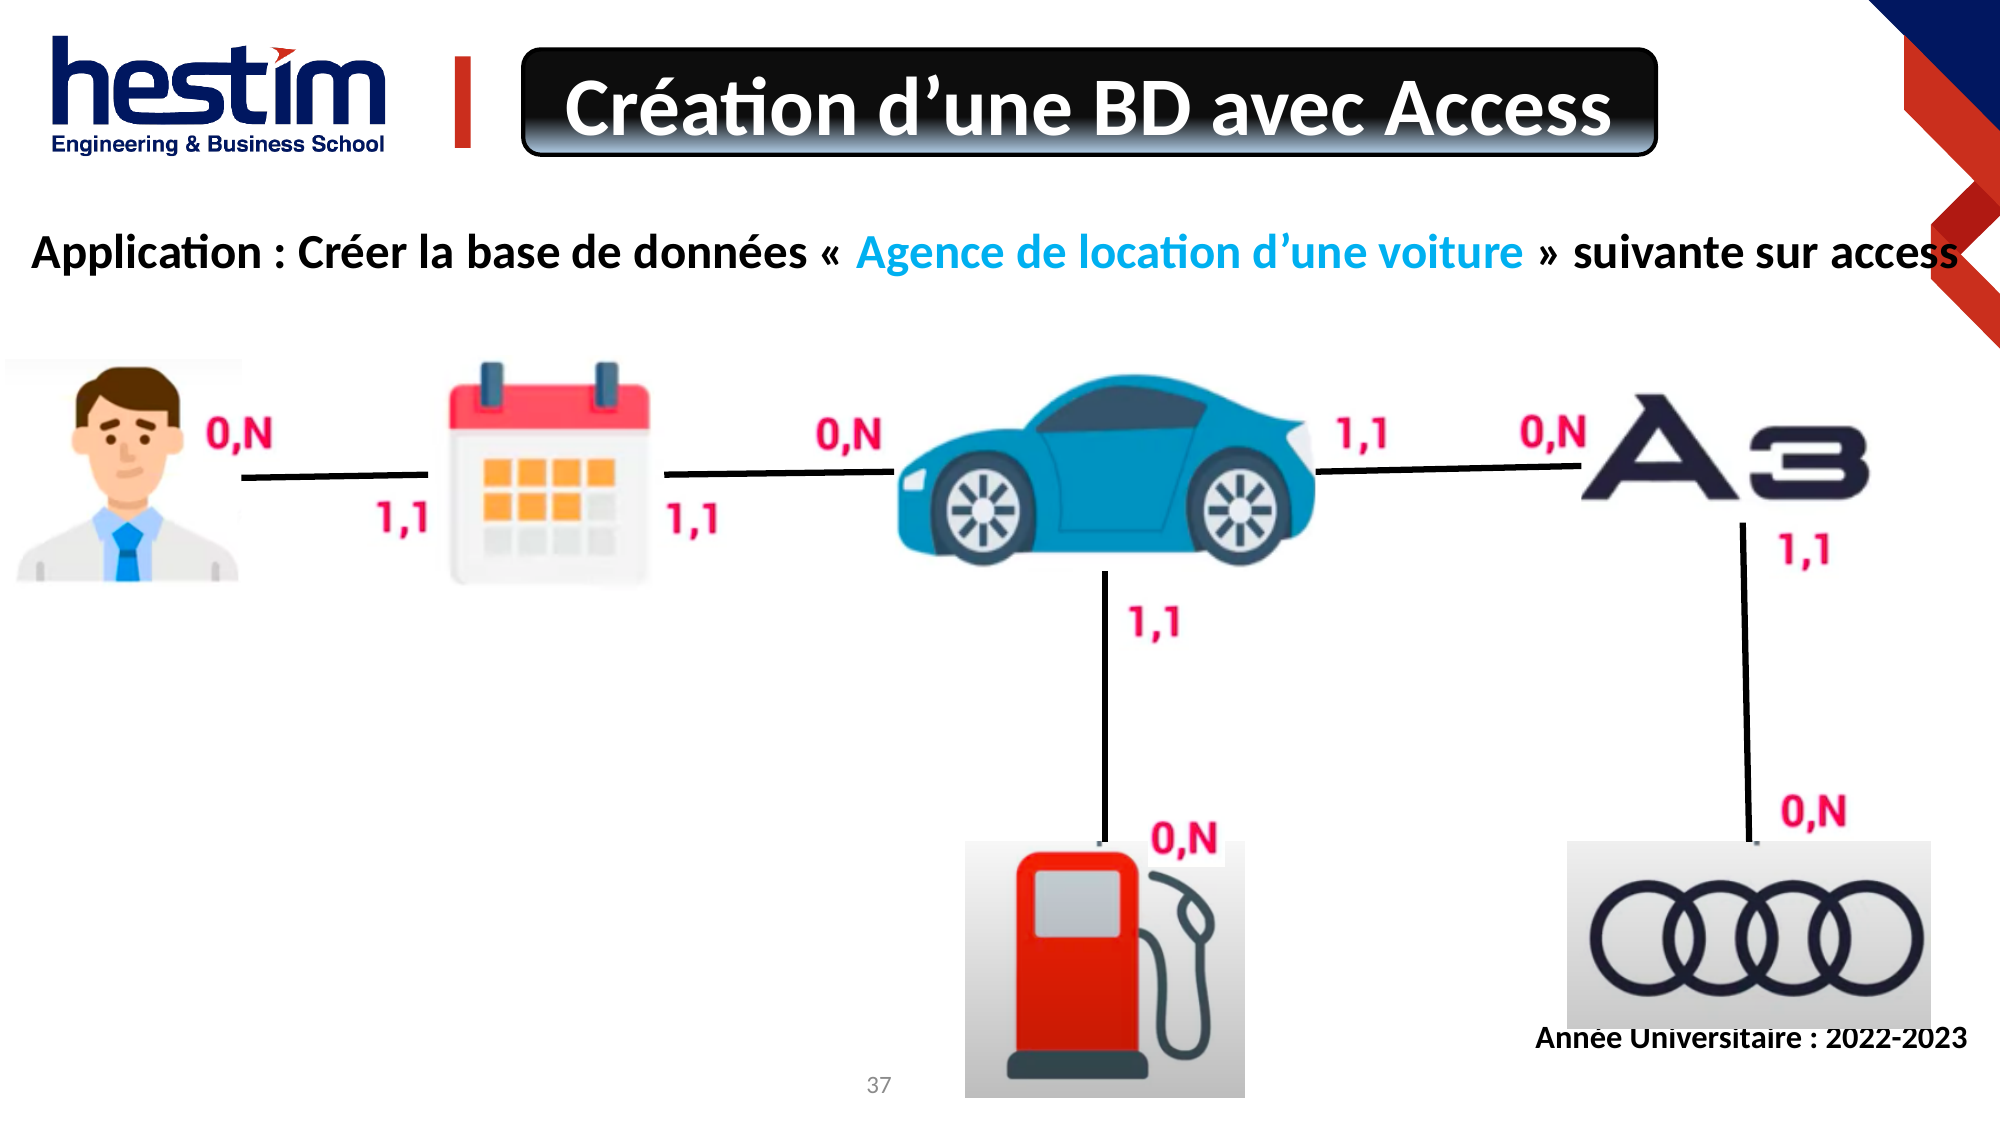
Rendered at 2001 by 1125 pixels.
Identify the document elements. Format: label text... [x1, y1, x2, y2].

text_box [664, 471, 894, 475]
picture [1119, 588, 1189, 651]
picture [33, 28, 403, 162]
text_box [1866, 0, 2000, 350]
text_box Application : Créer la base de données « Agence de location d’une voiture » suivante sur access Année Universitaire : 2022-2023 [16, 152, 1984, 1102]
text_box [241, 474, 429, 478]
picture [893, 372, 1316, 572]
picture [813, 402, 889, 463]
text_box [454, 55, 472, 149]
picture [965, 806, 1245, 1098]
text_box Création d’une BD avec Access [522, 48, 1658, 156]
picture [1517, 390, 1905, 579]
picture [1778, 779, 1854, 840]
picture [5, 359, 280, 597]
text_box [1742, 522, 1750, 842]
picture [1327, 400, 1396, 463]
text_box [1315, 465, 1582, 472]
picture [367, 355, 727, 594]
slide_number 37 [654, 1053, 1105, 1114]
picture [1567, 841, 1931, 1029]
